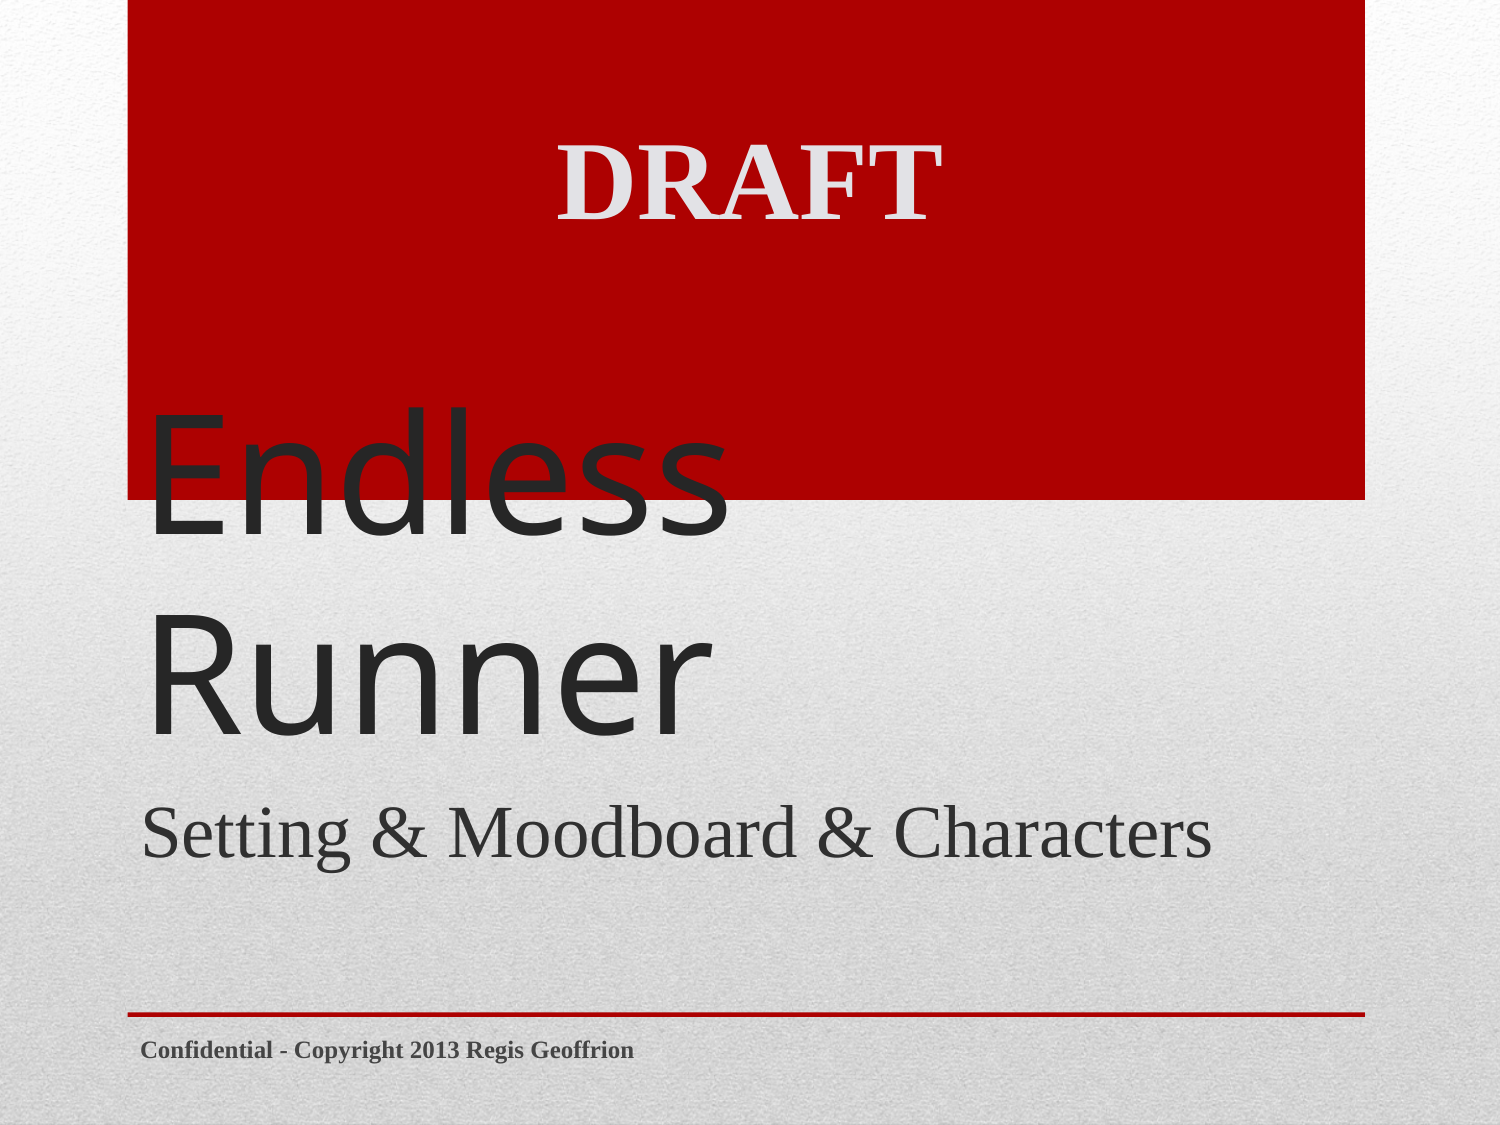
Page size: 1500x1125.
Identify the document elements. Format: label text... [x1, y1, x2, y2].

title Endless Runner [125, 525, 1363, 775]
subtitle Setting & Moodboard & Characters [125, 774, 1250, 938]
footer Confidential - Copyright 2013 Regis Geoffrion [125, 1018, 925, 1079]
text_box DRAFT [541, 99, 959, 250]
